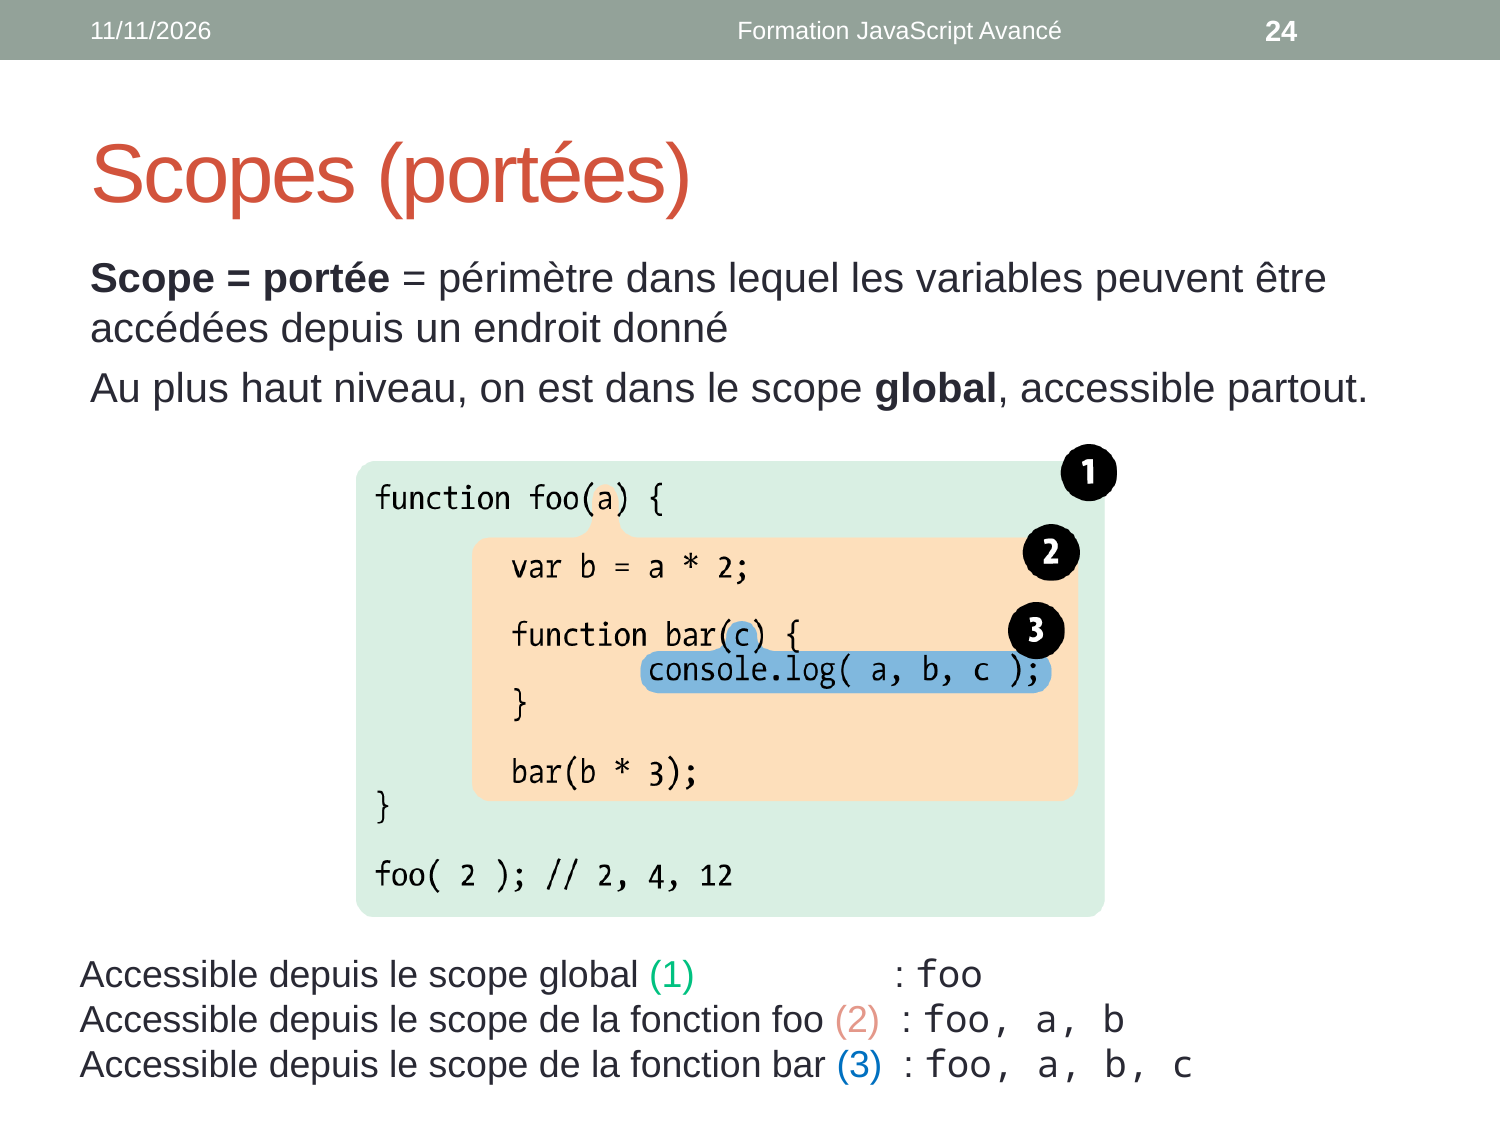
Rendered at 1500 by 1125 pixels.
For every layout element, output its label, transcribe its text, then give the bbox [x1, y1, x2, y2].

picture [356, 444, 1117, 918]
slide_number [75, 3, 550, 57]
title Scopes (portées) [75, 87, 1425, 243]
list Scope = portée = périmètre dans lequel les variables peuvent être accédées depuis un endroit donné Au plus haut niveau, on est dans le scope global, accessible partout. [75, 243, 1483, 942]
slide_number 24 [1250, 3, 1425, 57]
text_box Accessible depuis le scope global (1) : foo Accessible depuis le scope de la fonction foo (2) : foo, a, b Accessible depuis le scope de la fonction bar (3) : foo, a, b, c [64, 942, 1500, 1093]
footer Formation JavaScript Avancé [562, 3, 1238, 57]
